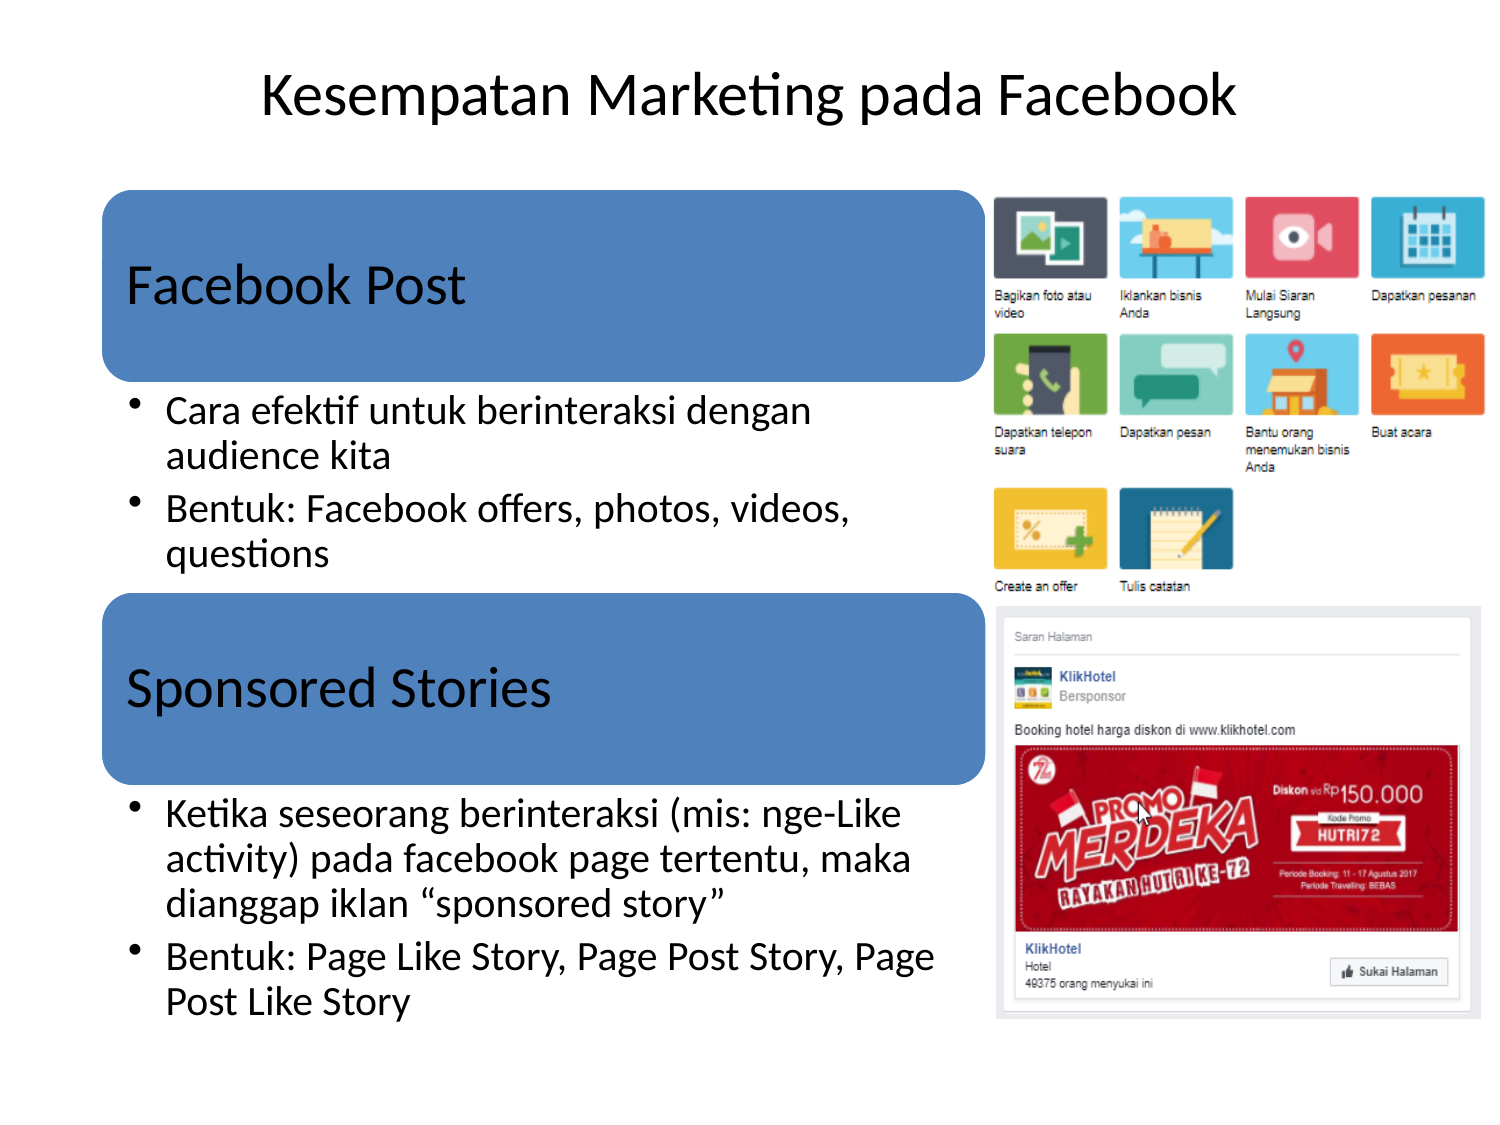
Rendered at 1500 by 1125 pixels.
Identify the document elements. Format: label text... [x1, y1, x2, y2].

title Kesempatan Marketing pada Facebook [75, 45, 1425, 137]
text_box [99, 187, 988, 1038]
picture [996, 606, 1482, 1020]
picture [985, 187, 1492, 601]
